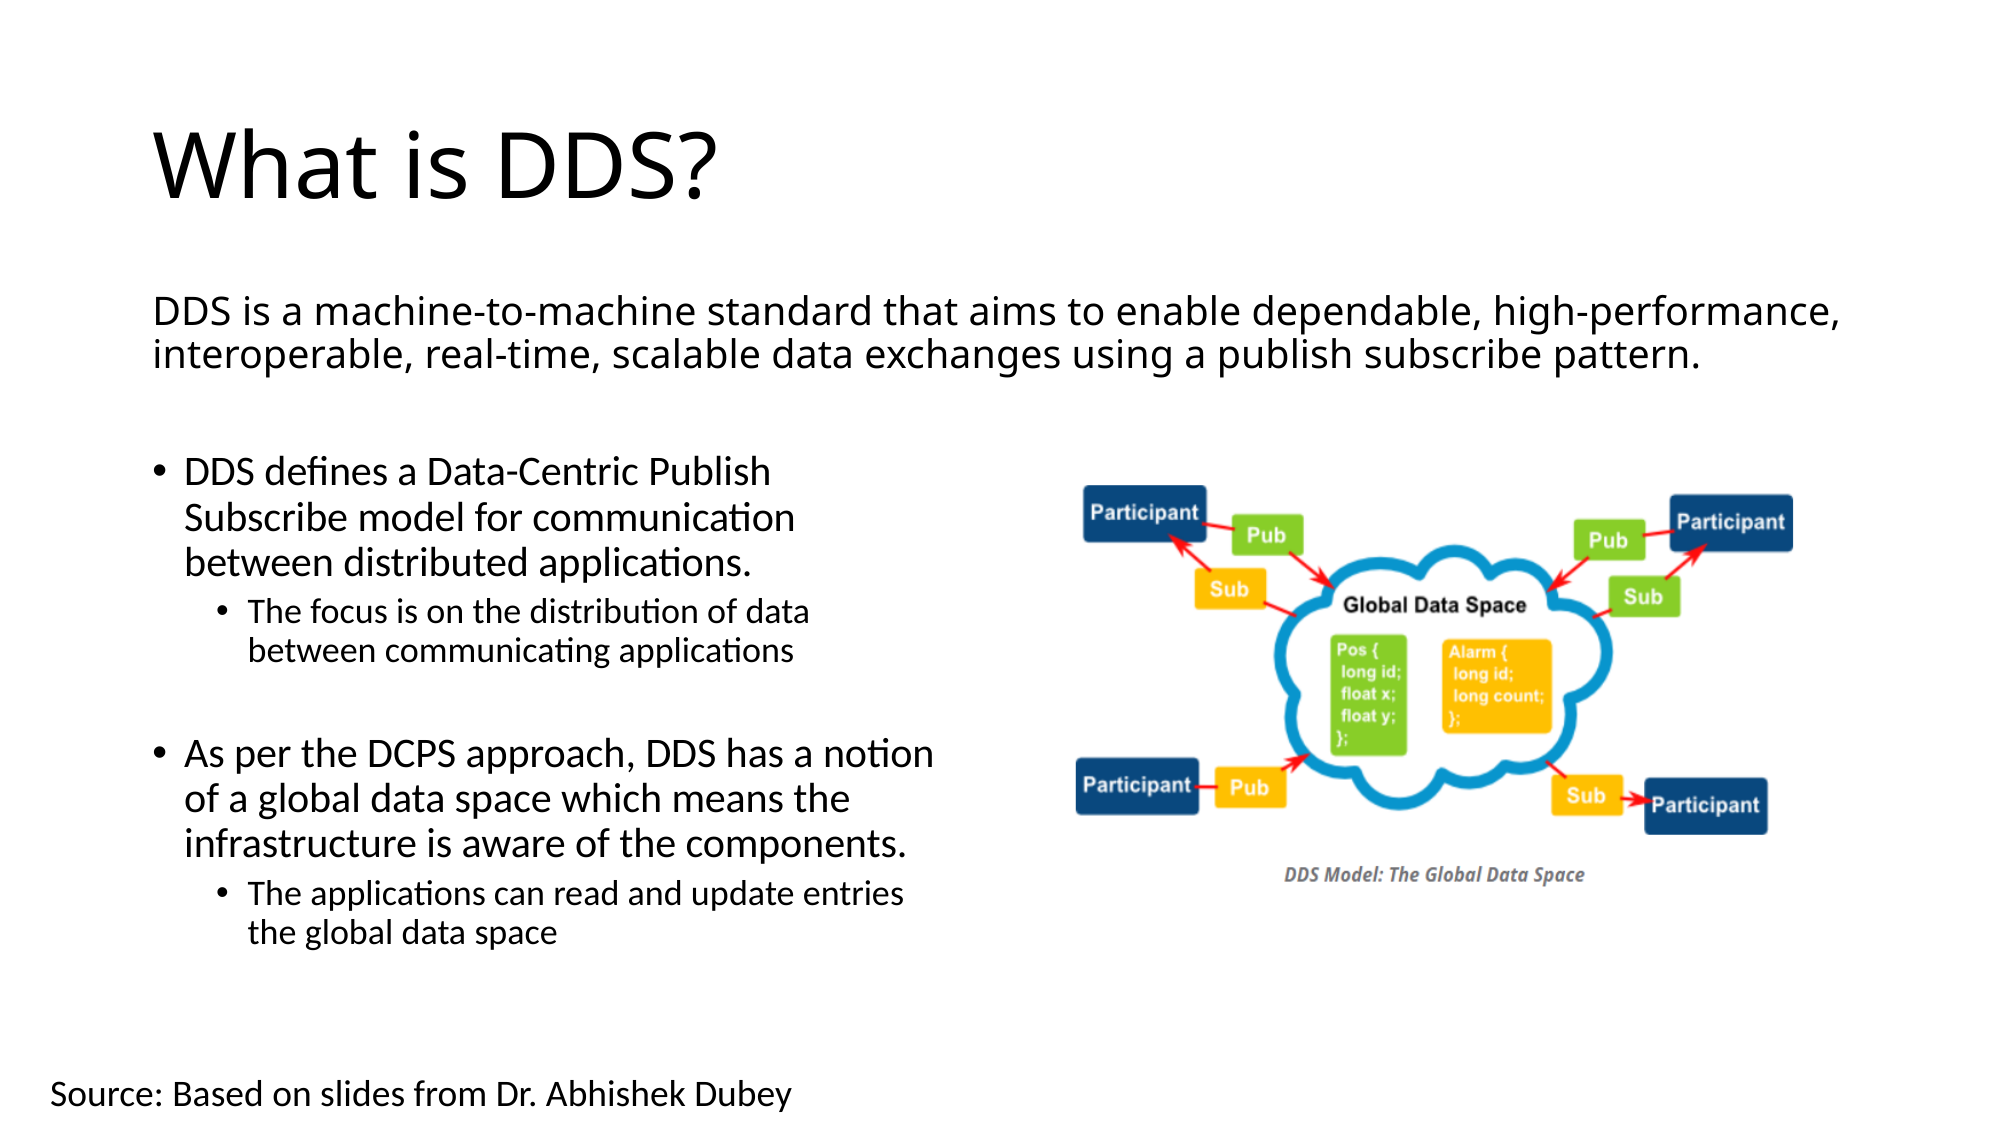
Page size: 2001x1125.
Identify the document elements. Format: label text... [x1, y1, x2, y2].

text_box DDS is a machine-to-machine standard that aims to enable dependable, high-performance, interoperable, real-time, scalable data exchanges using a publish subscribe pattern. [137, 277, 1863, 391]
list DDS defines a Data-Centric Publish Subscribe model for communication between distributed applications. The focus is on the distribution of data between communicating applications As per the DCPS approach, DDS has a notion of a global data space which means the infrastructure is aware of the components. The applications can read and update entries the global data space [137, 442, 956, 1004]
picture [998, 442, 1863, 919]
title What is DDS? [137, 59, 1863, 277]
text_box Source: Based on slides from Dr. Abhishek Dubey [35, 1061, 1375, 1121]
